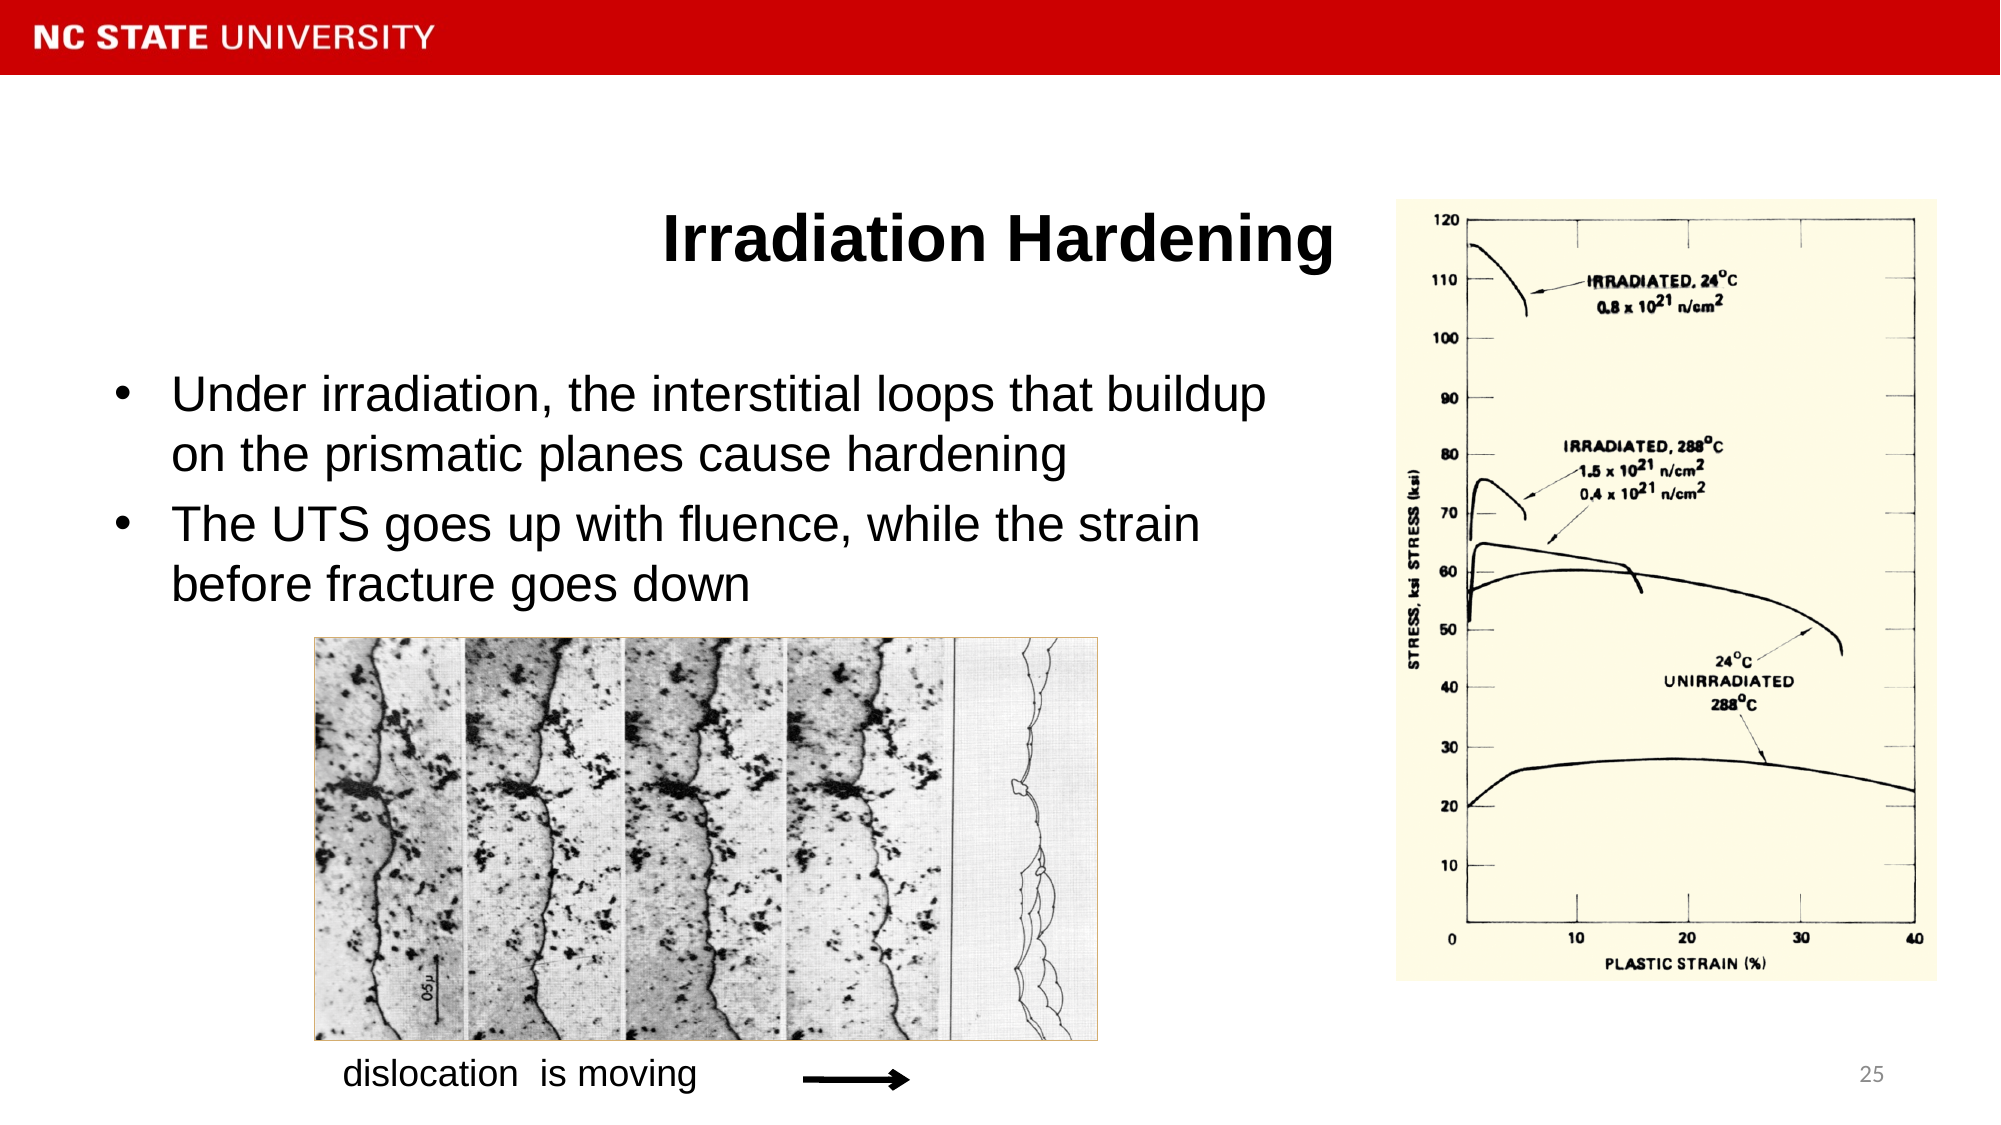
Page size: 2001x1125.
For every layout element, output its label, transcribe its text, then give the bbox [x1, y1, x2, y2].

title Irradiation Hardening [99, 147, 1900, 323]
list Under irradiation, the interstitial loops that buildup on the prismatic planes cause hardening The UTS goes up with fluence, while the strain before fracture goes down [99, 354, 1323, 1005]
picture [1396, 199, 1938, 981]
slide_number 25 [1433, 1042, 1900, 1103]
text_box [315, 637, 1108, 1103]
picture [0, 0, 2000, 75]
